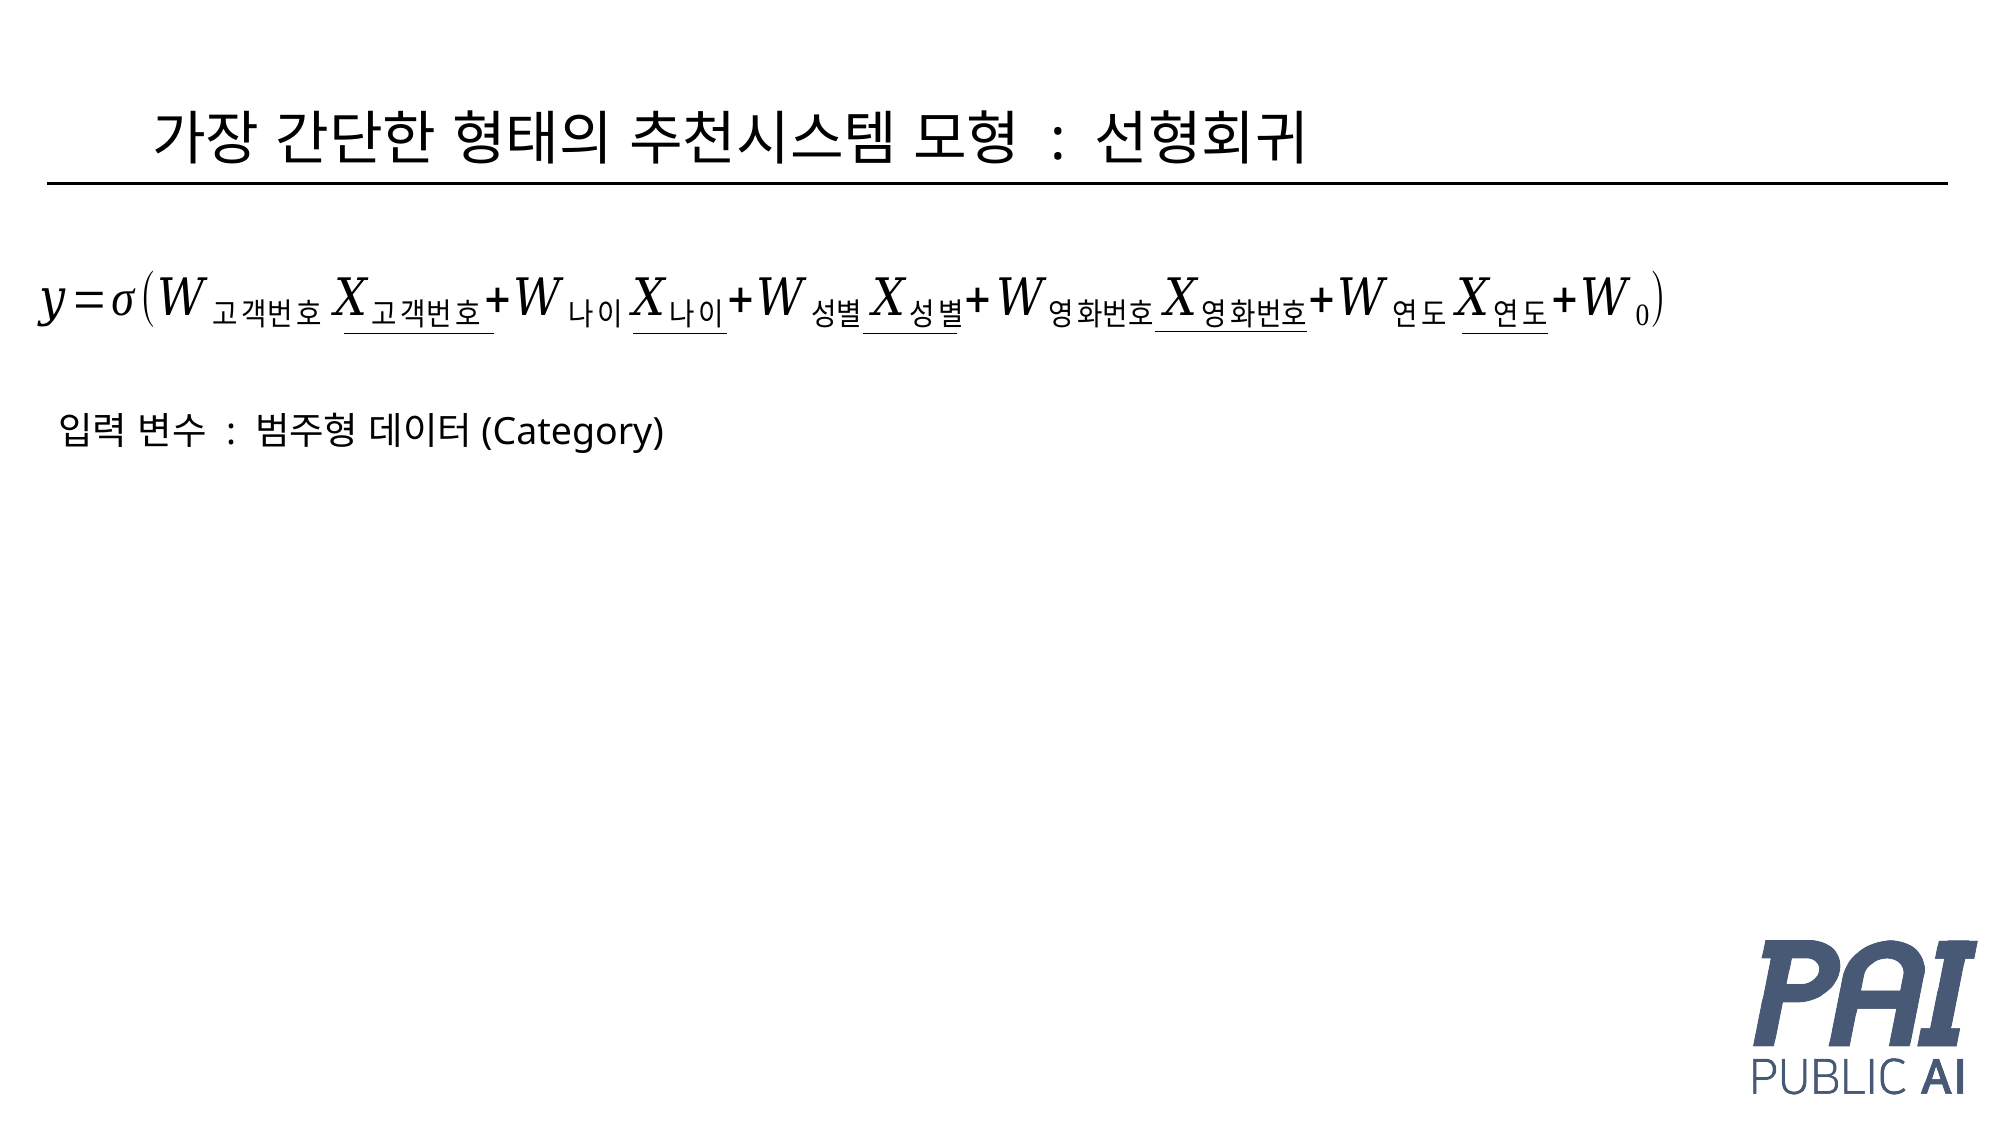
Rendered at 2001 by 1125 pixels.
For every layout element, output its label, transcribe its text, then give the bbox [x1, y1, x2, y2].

title 가장 간단한 형태의 추천시스템 모형 : 선형회귀 [137, 59, 1863, 180]
picture [1749, 940, 1978, 1105]
text_box 입력 변수 : 범주형 데이터(Category) [43, 399, 679, 460]
